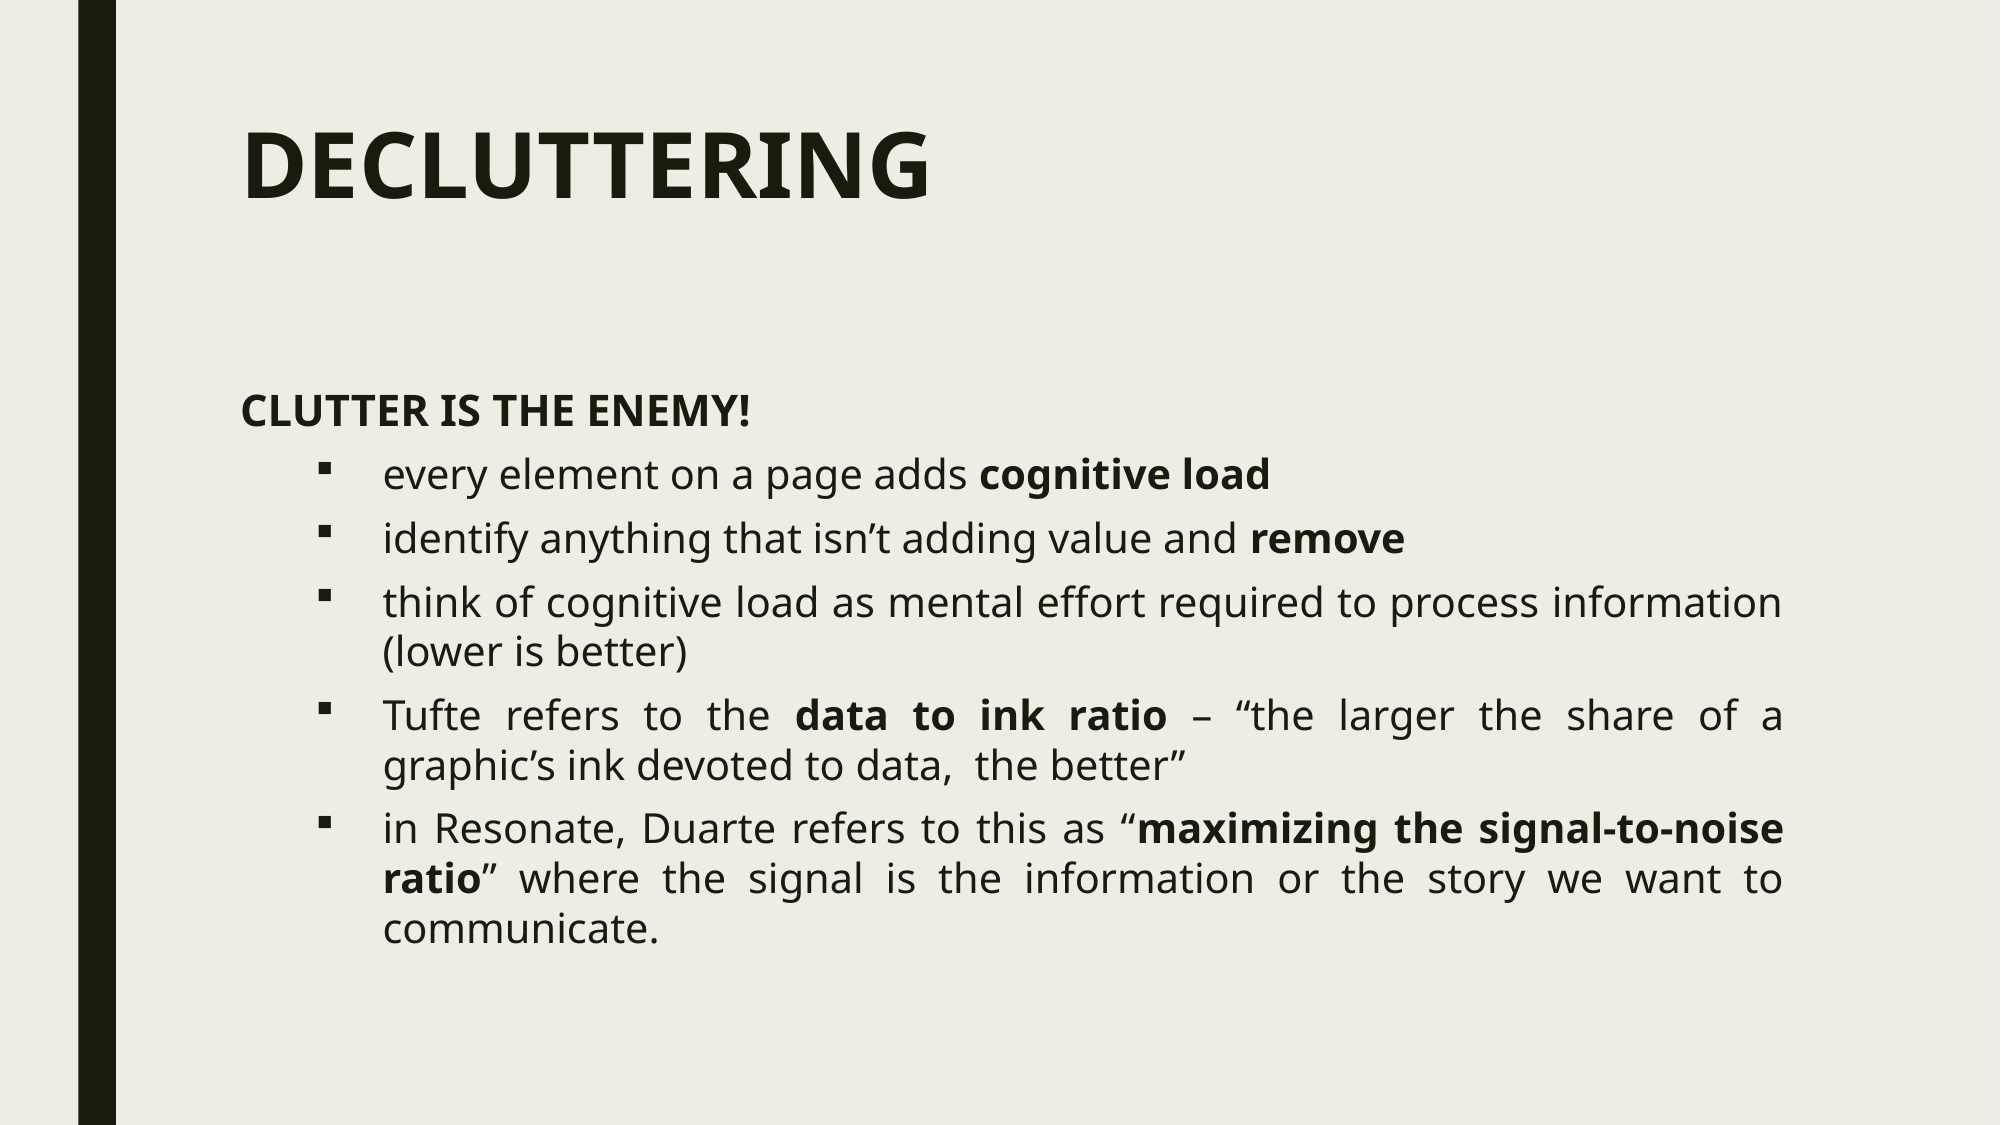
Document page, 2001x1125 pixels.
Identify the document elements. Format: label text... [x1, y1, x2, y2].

list CLUTTER IS THE ENEMY! every element on a page adds cognitive load identify anything that isn’t adding value and remove think of cognitive load as mental effort required to process information (lower is better) Tufte refers to the data to ink ratio – “the larger the share of a graphic’s ink devoted to data, the better” in Resonate, Duarte refers to this as “maximizing the signal-to-noise ratio” where the signal is the information or the story we want to communicate. [225, 375, 1800, 963]
title DECLUTTERING [225, 112, 1800, 357]
